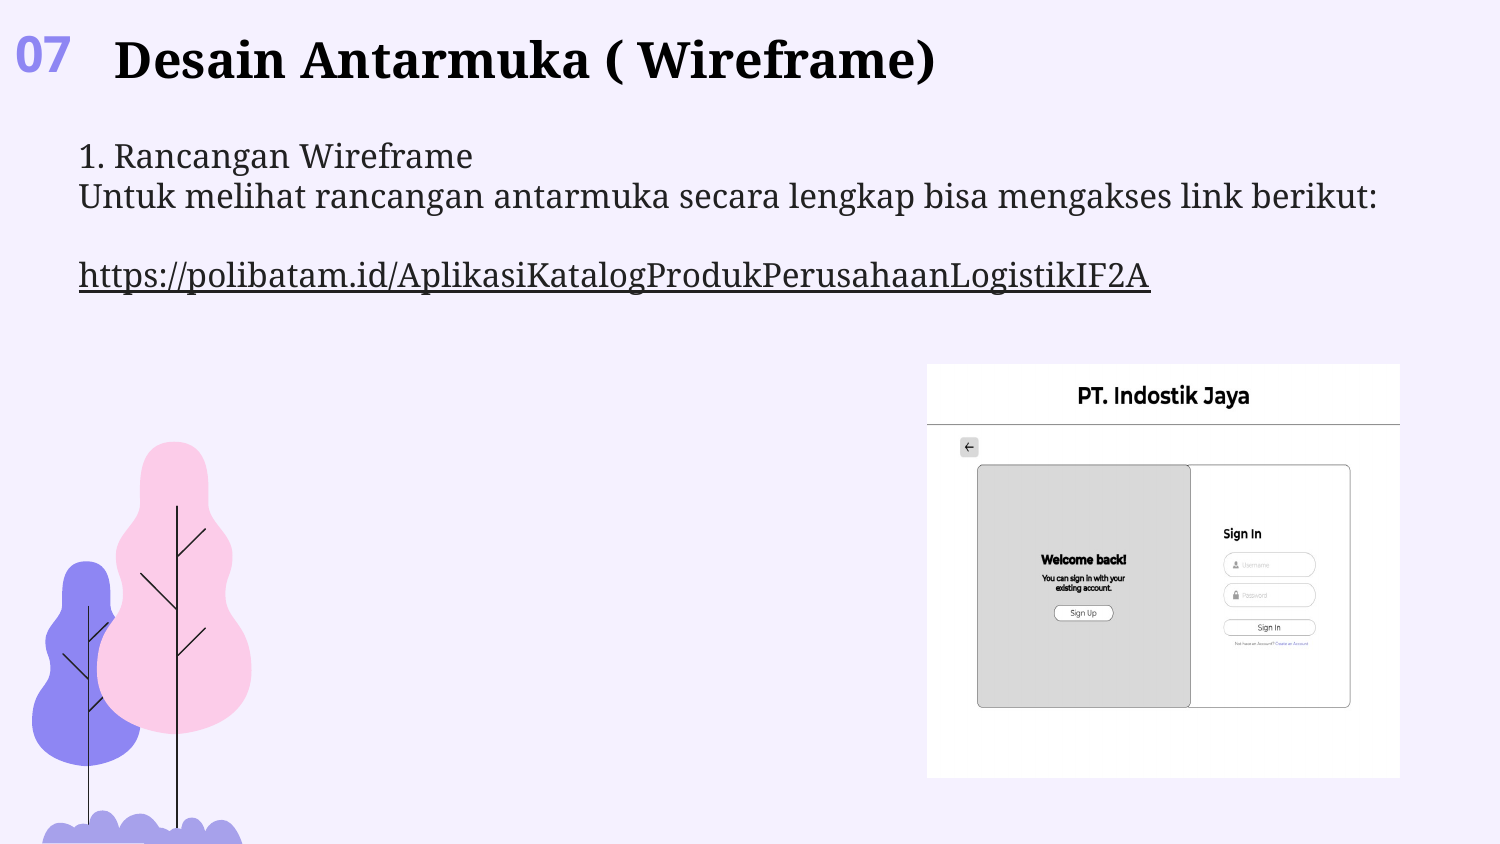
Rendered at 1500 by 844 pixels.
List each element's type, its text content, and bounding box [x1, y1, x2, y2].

text_box Desain Antarmuka ( Wireframe) [100, 12, 1400, 93]
text_box 1. Rancangan Wireframe Untuk melihat rancangan antarmuka secara lengkap bisa mengakses link berikut: https://polibatam.id/AplikasiKatalogProdukPerusahaanLogistikIF2A [63, 93, 1469, 342]
text_box 07 [0, 34, 128, 71]
picture [926, 363, 1400, 778]
